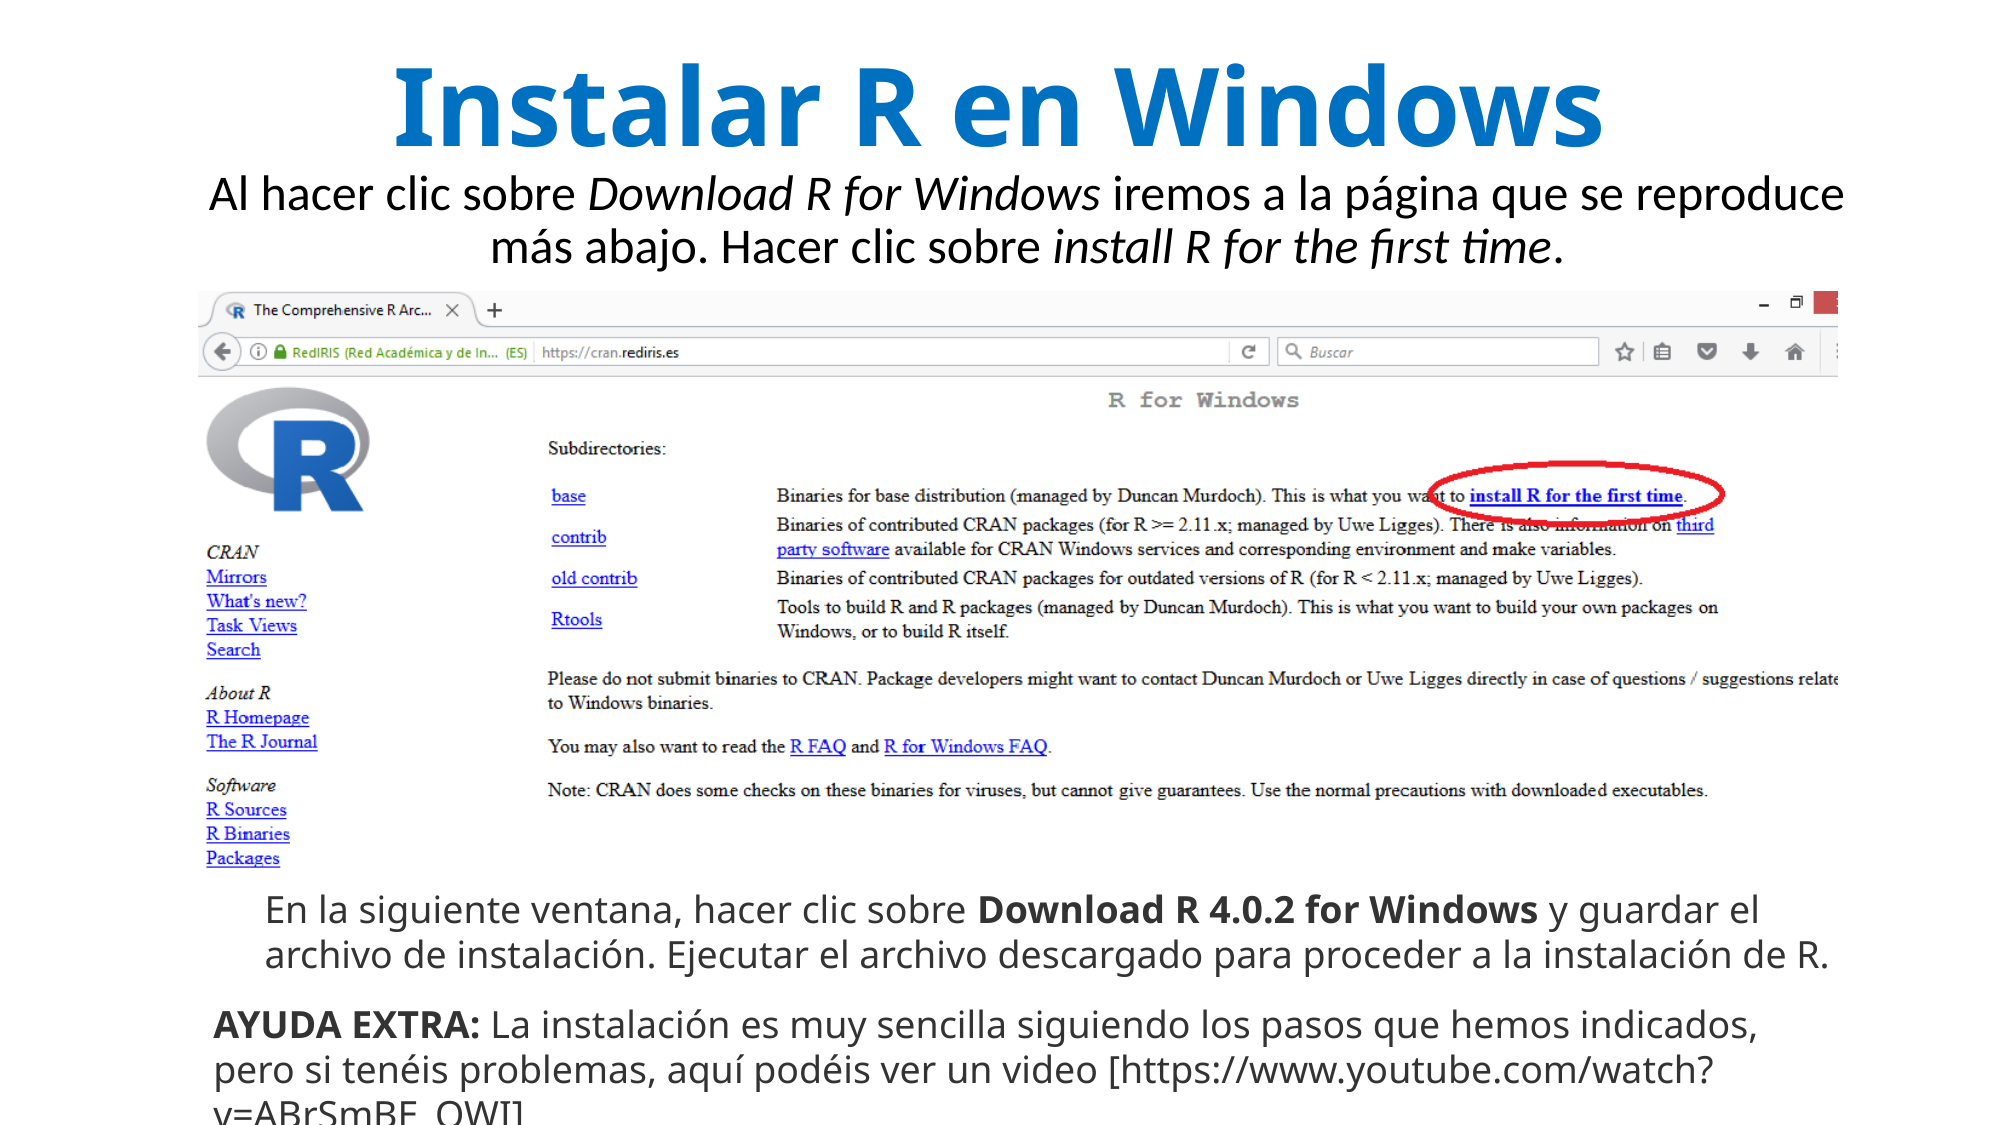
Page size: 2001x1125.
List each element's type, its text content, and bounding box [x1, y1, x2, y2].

title Instalar R en Windows [249, 44, 1750, 159]
text_box En la siguiente ventana, hacer clic sobre Download R 4.0.2 for Windows y guardar el archivo de instalación. Ejecutar el archivo descargado para proceder a la instalación de R. [249, 878, 1853, 983]
text_box AYUDA EXTRA: La instalación es muy sencilla siguiendo los pasos que hemos indicados, pero si tenéis problemas, aquí podéis ver un video [https://www.youtube.com/watch?v=ABrSmBE_QWI] [198, 993, 1865, 1125]
subtitle Al hacer clic sobre Download R for Windows iremos a la página que se reproduce más abajo. Hacer clic sobre install R for the first time. [178, 159, 1876, 244]
picture [198, 291, 1838, 870]
